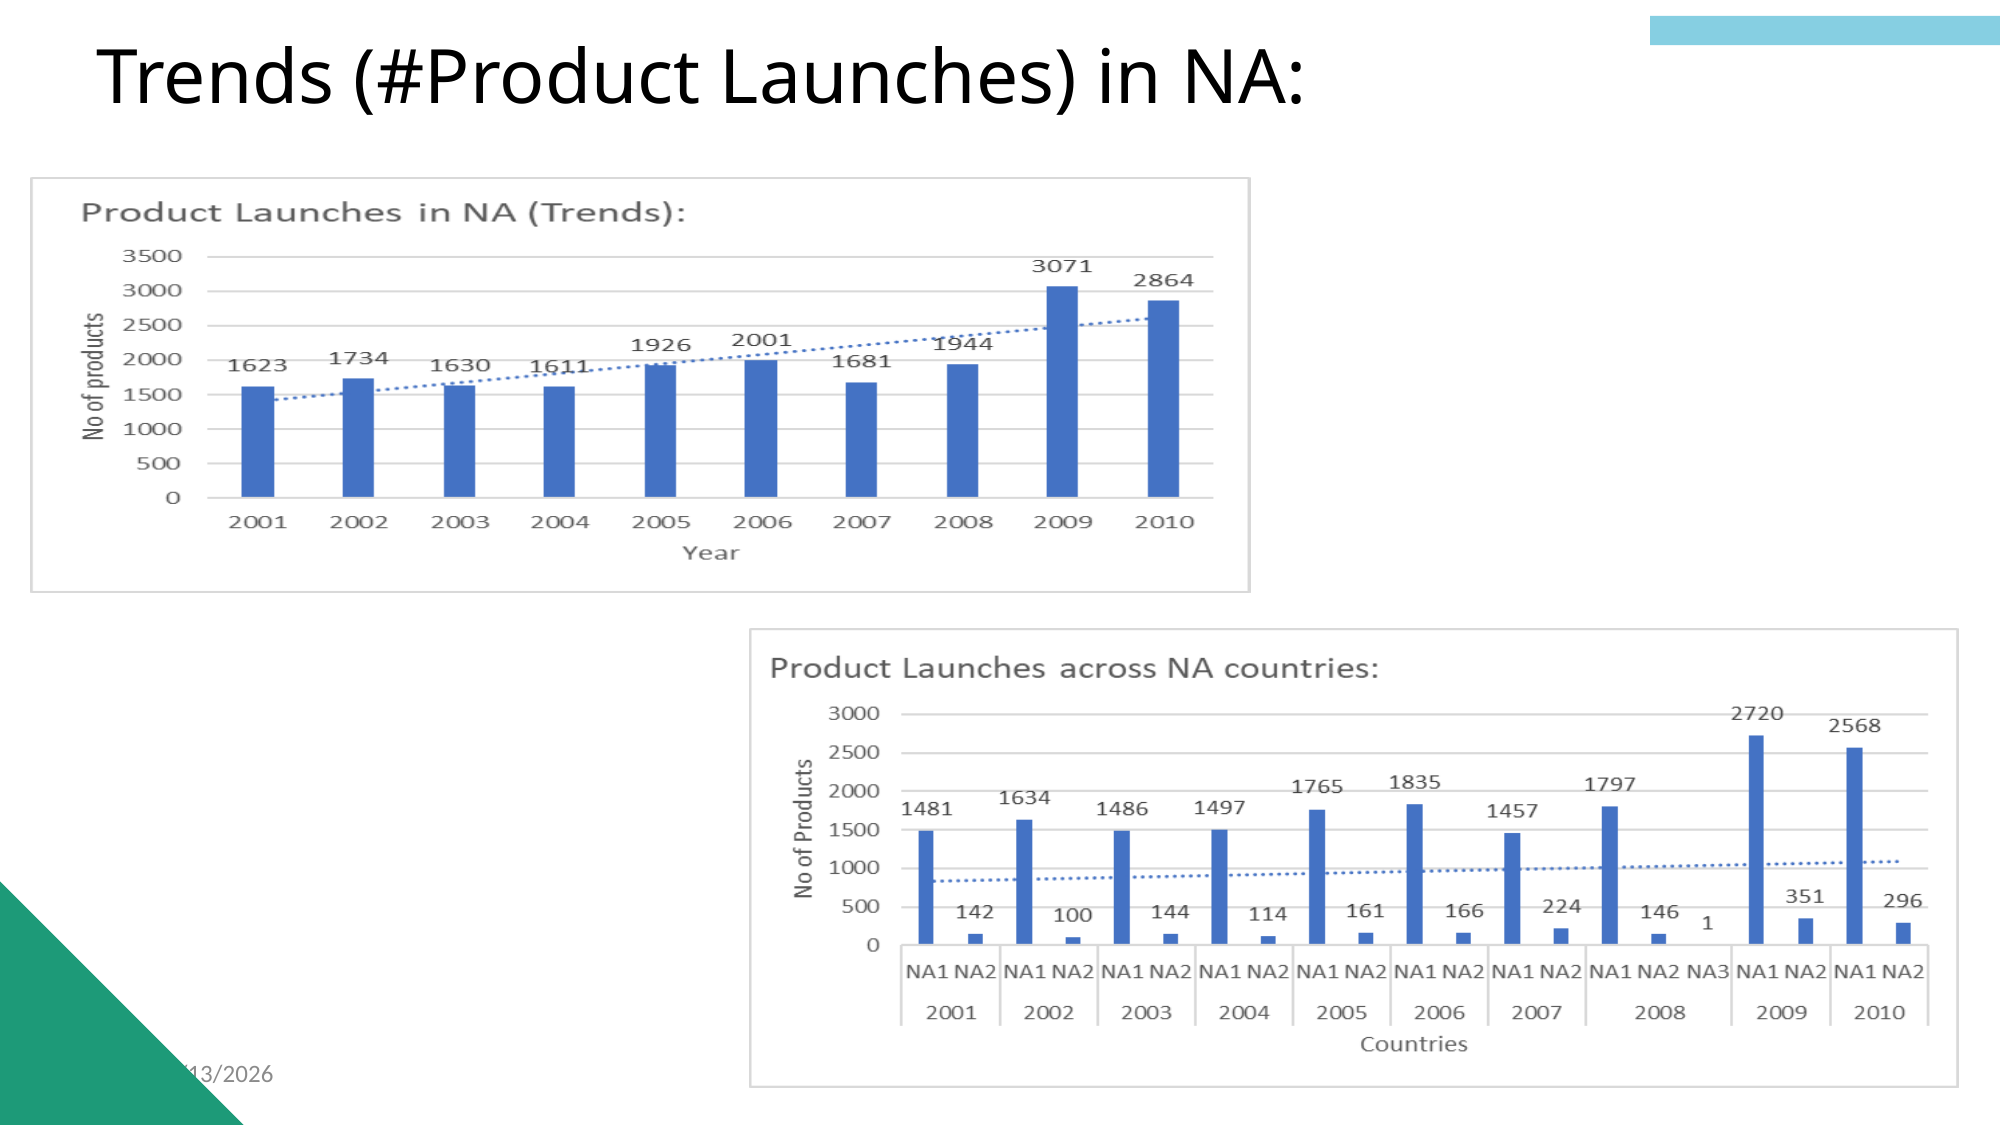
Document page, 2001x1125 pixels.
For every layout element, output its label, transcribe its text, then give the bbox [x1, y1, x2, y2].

text_box [1649, 15, 2000, 46]
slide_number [137, 1042, 588, 1103]
text_box [0, 879, 246, 1125]
picture [30, 177, 1251, 593]
text_box Trends (#Product Launches) in NA: [96, 28, 1458, 119]
picture [749, 628, 1959, 1088]
